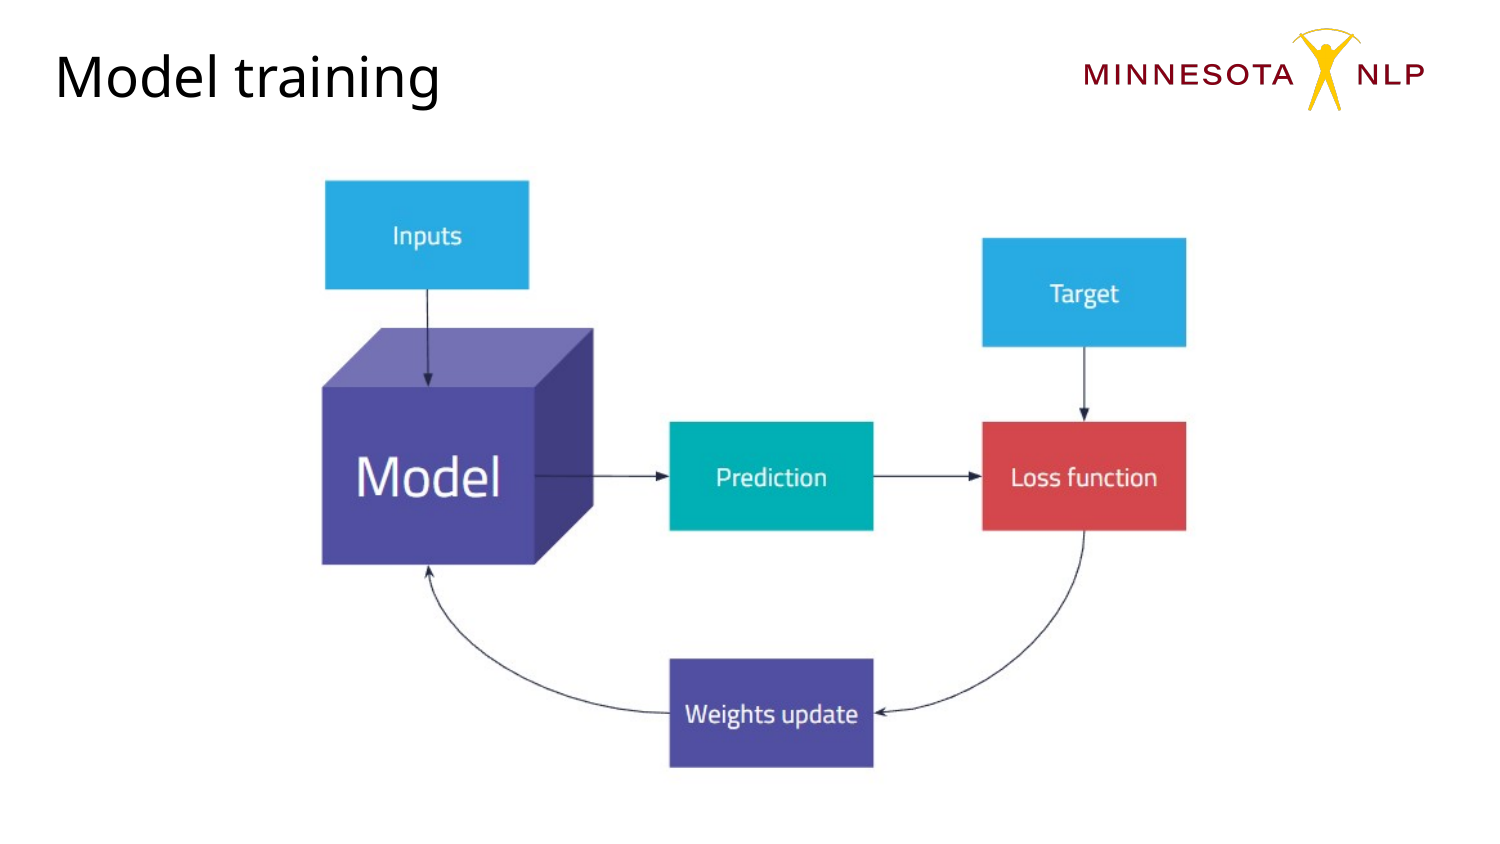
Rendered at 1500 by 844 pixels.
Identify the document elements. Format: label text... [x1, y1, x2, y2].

text_box Model training [39, 31, 1002, 124]
picture [1007, 0, 1500, 153]
picture [248, 165, 1252, 787]
